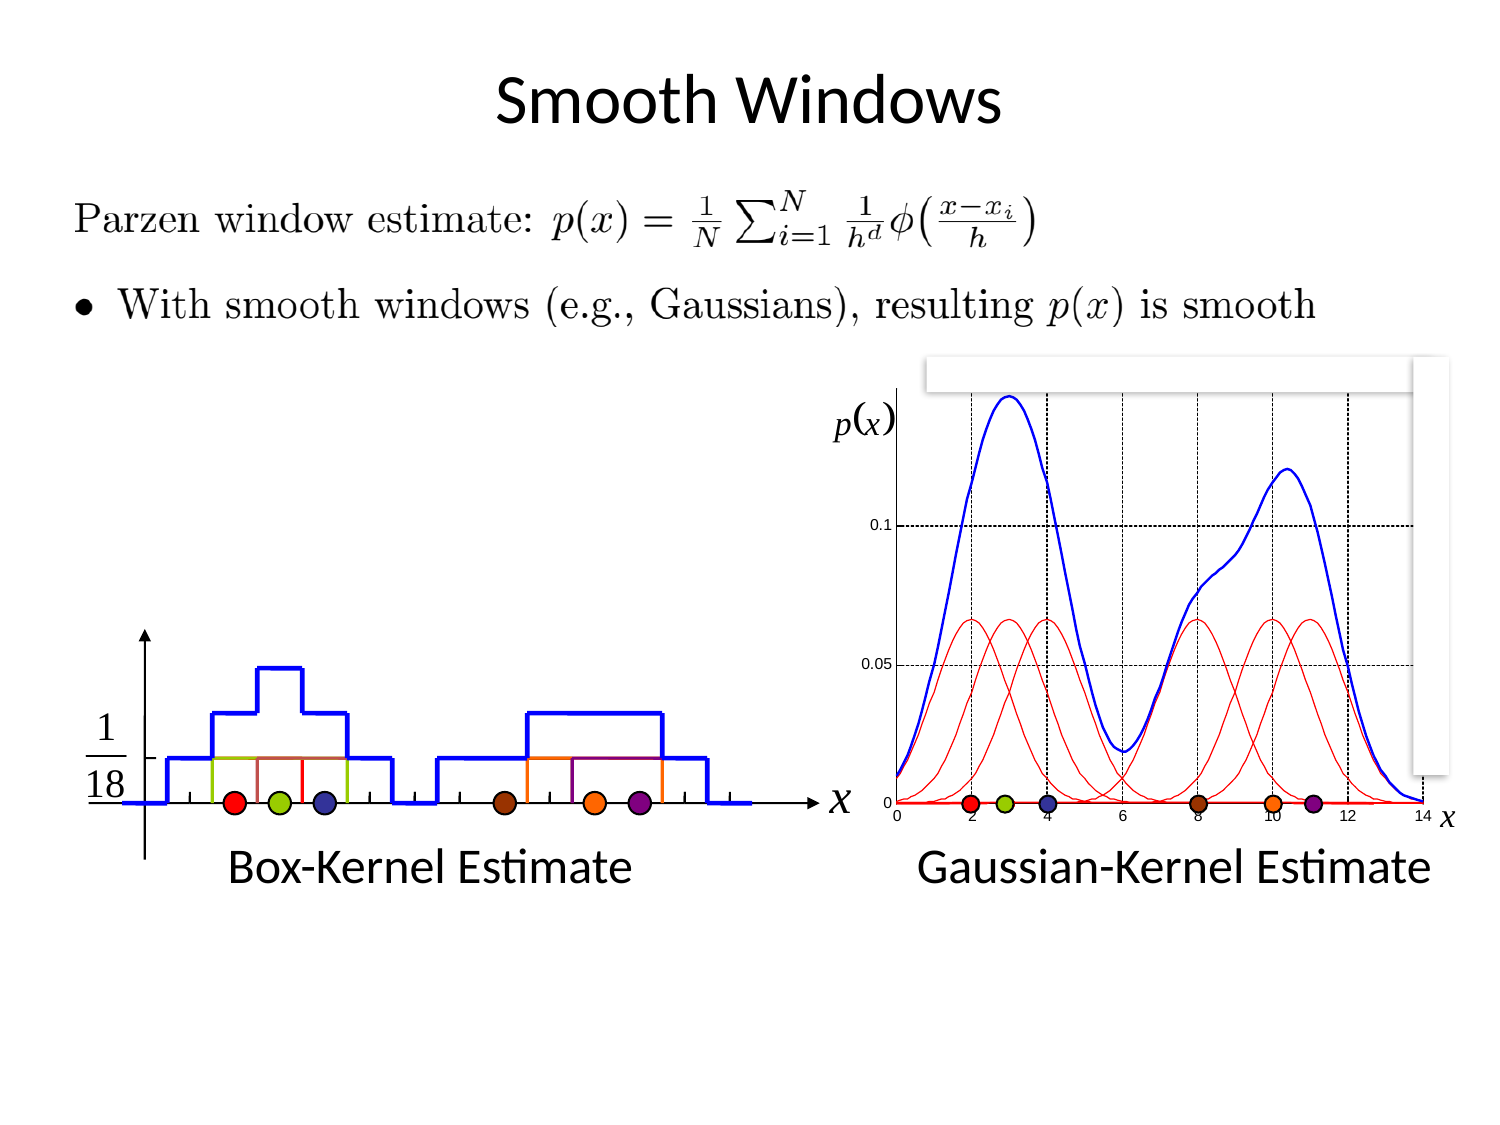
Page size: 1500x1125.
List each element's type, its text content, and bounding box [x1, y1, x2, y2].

title Smooth Windows [75, 1, 1425, 190]
text_box Gaussian-Kernel Estimate [902, 869, 1461, 901]
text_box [807, 349, 1488, 860]
text_box Box-Kernel Estimate [212, 868, 663, 901]
picture [74, 188, 1316, 327]
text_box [79, 628, 861, 860]
